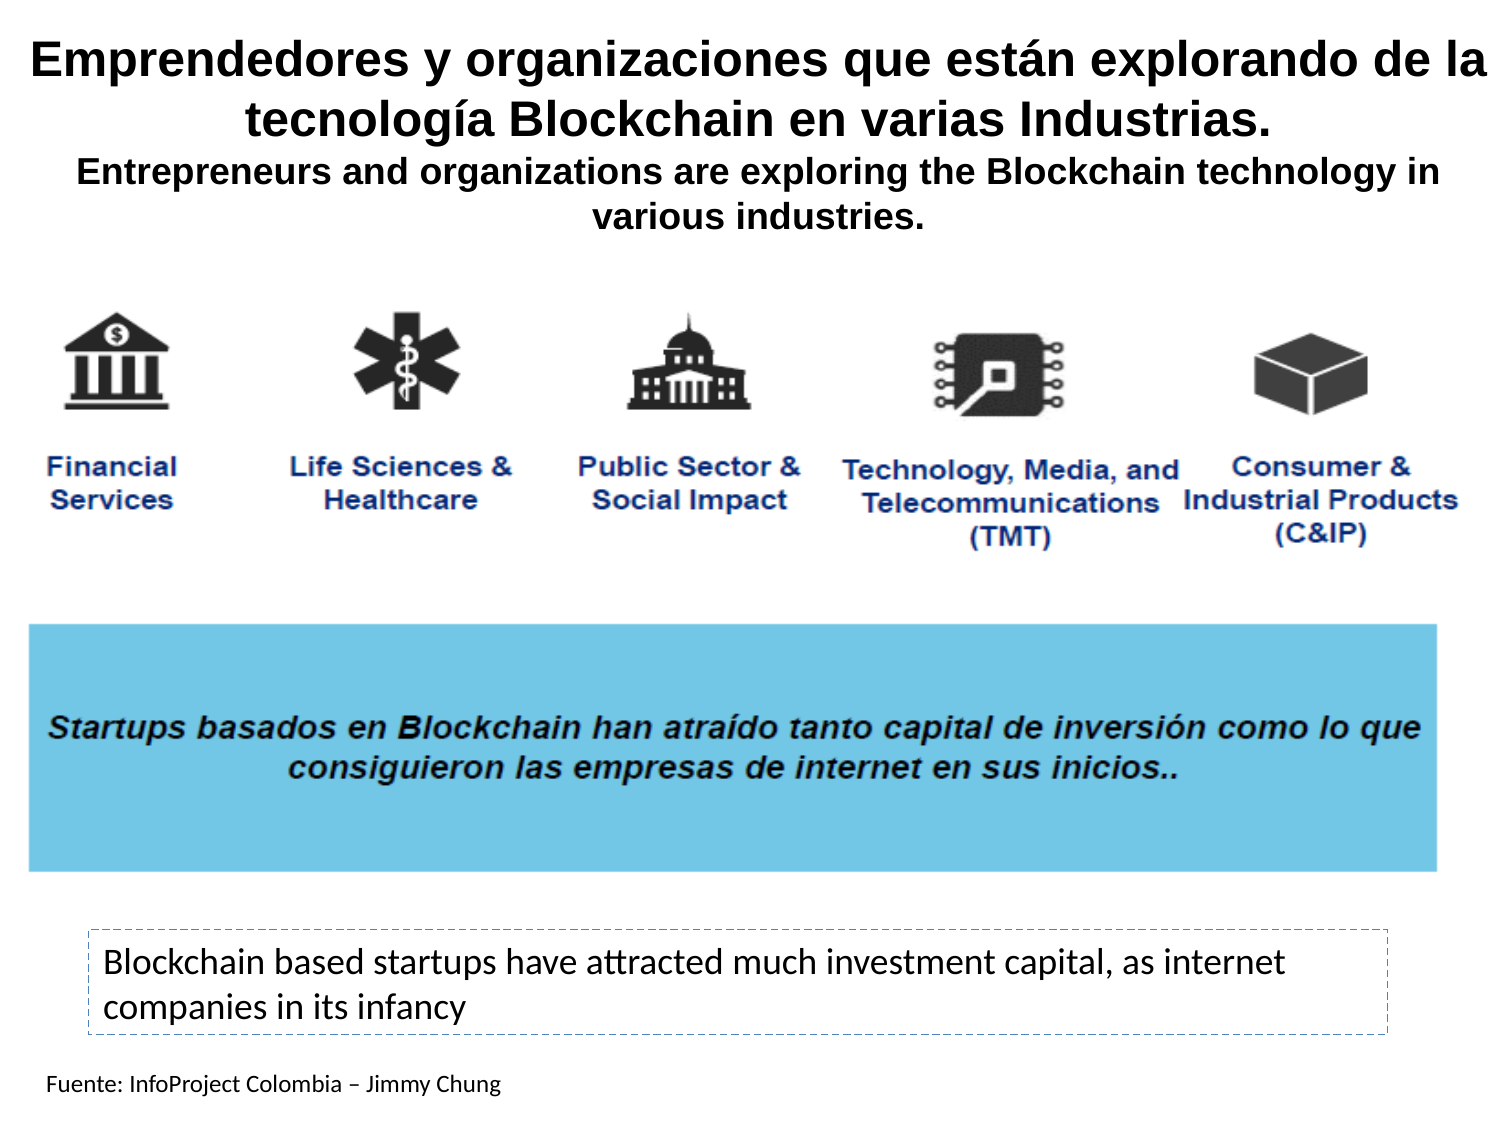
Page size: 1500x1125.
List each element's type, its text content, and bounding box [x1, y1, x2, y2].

picture [17, 289, 1486, 882]
text_box Fuente: InfoProject Colombia – Jimmy Chung [31, 1060, 517, 1106]
text_box Blockchain based startups have attracted much investment capital, as internet companies in its infancy [88, 929, 1388, 1035]
text_box Emprendedores y organizaciones que están explorando de la tecnología Blockchain en varias Industrias. Entrepreneurs and organizations are exploring the Blockchain technology in various industries. [0, 19, 1500, 245]
